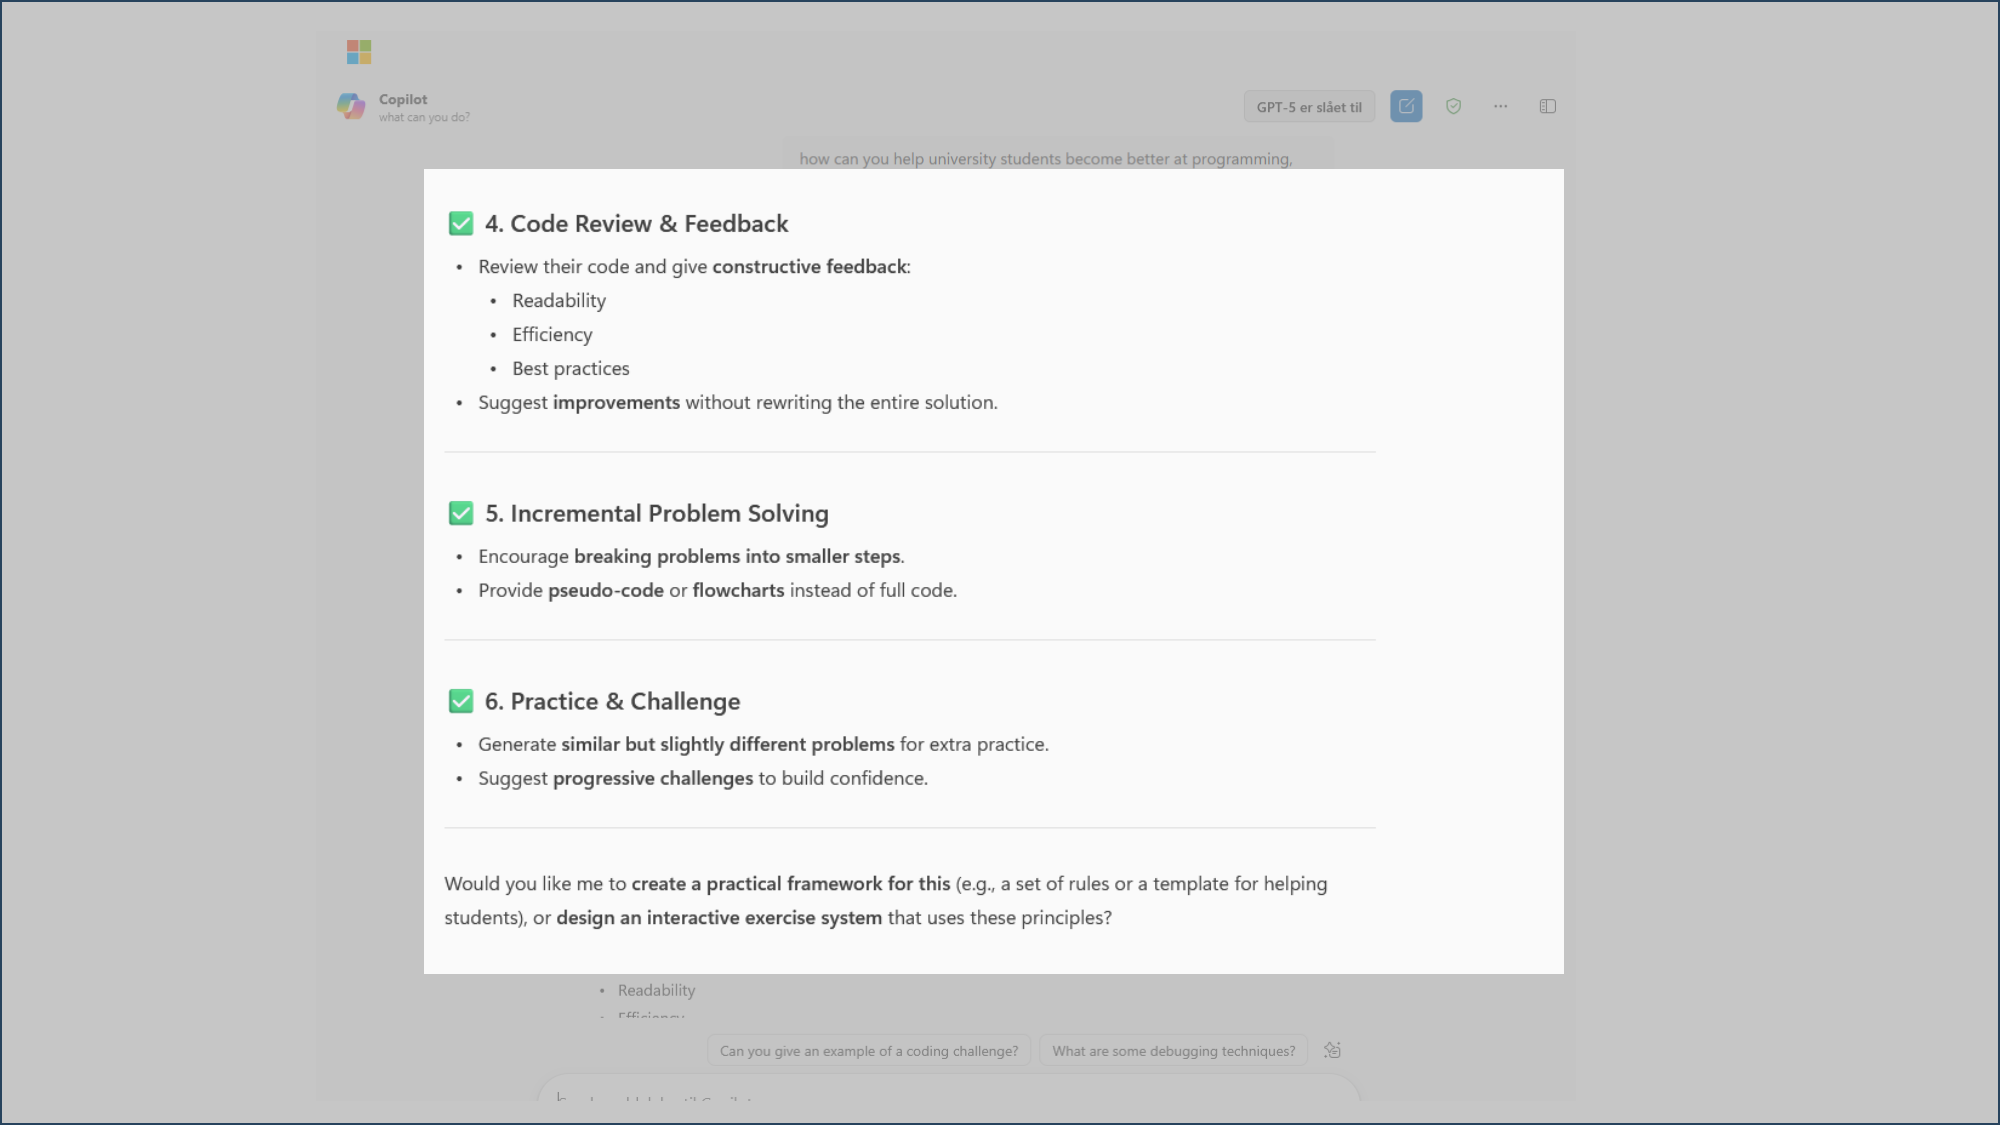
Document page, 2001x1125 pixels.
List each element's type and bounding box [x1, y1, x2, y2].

picture [316, 31, 1576, 1101]
text_box [0, 0, 2000, 1125]
